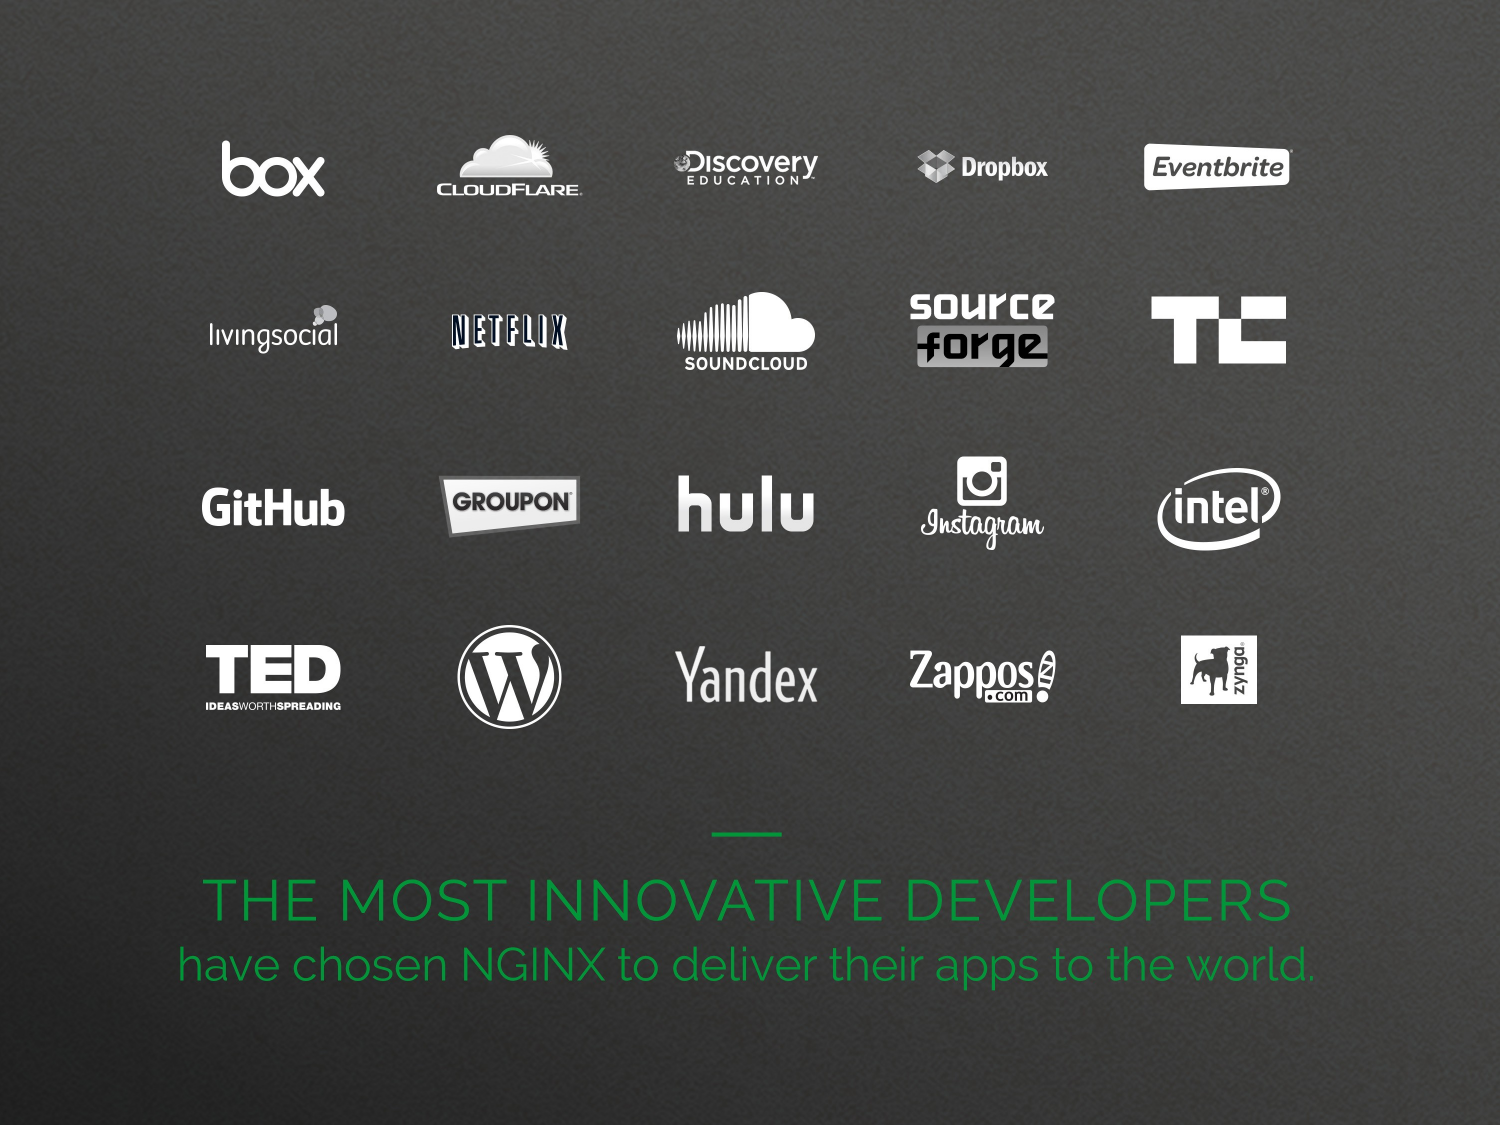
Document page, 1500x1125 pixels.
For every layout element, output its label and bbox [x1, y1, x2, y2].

text_box [0, 0, 1500, 1125]
